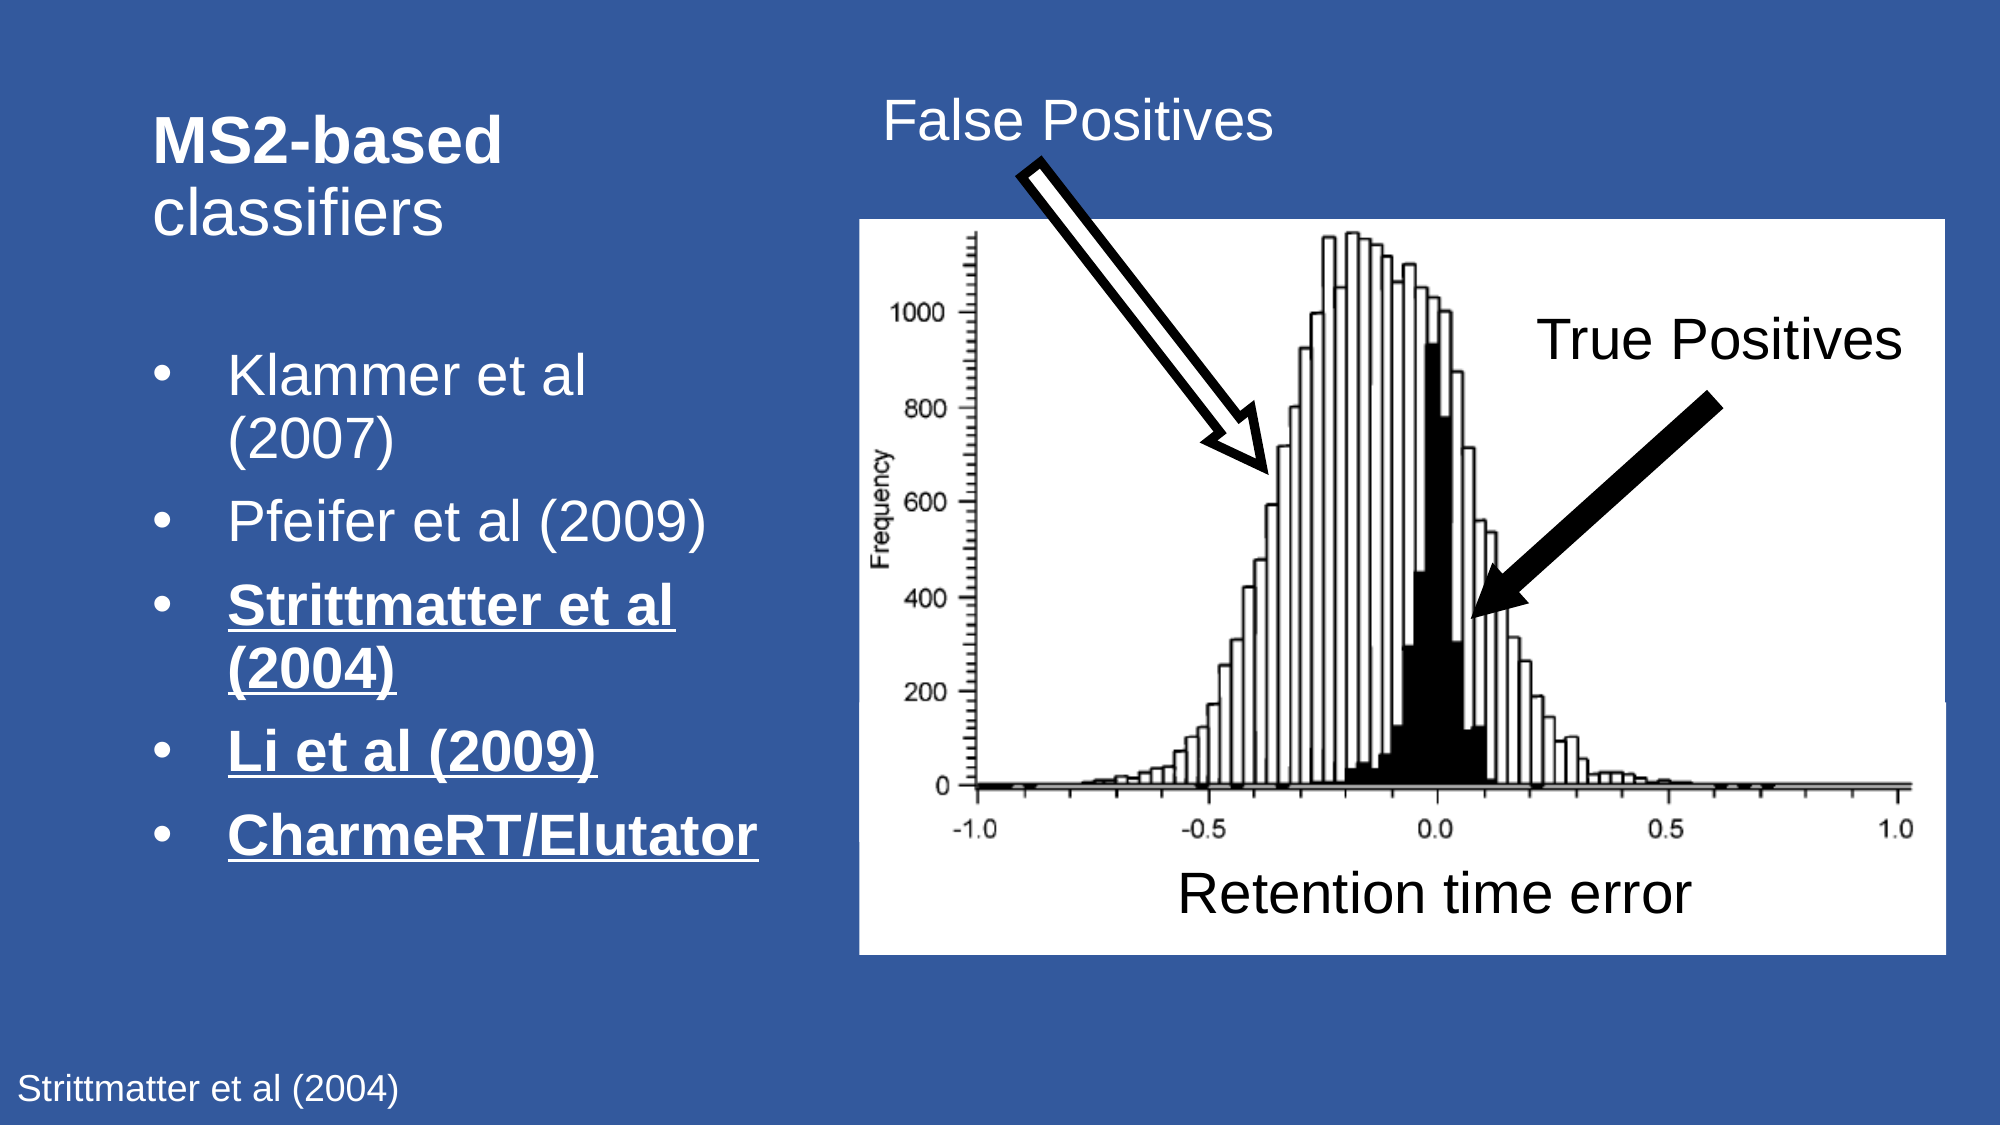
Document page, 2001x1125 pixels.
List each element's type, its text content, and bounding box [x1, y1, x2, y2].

picture [859, 219, 1945, 842]
title MS2-based classifiers [137, 75, 783, 337]
text_box Strittmatter et al (2004) [2, 1057, 416, 1117]
text_box [858, 701, 1947, 956]
list Klammer et al (2007) Pfeifer et al (2009) Strittmatter et al (2004) Li et al (2009) CharmeRT/Elutator [137, 337, 783, 989]
text_box [1020, 160, 1087, 219]
text_box Retention time error [1162, 847, 1709, 933]
text_box False Positives [867, 75, 1291, 160]
